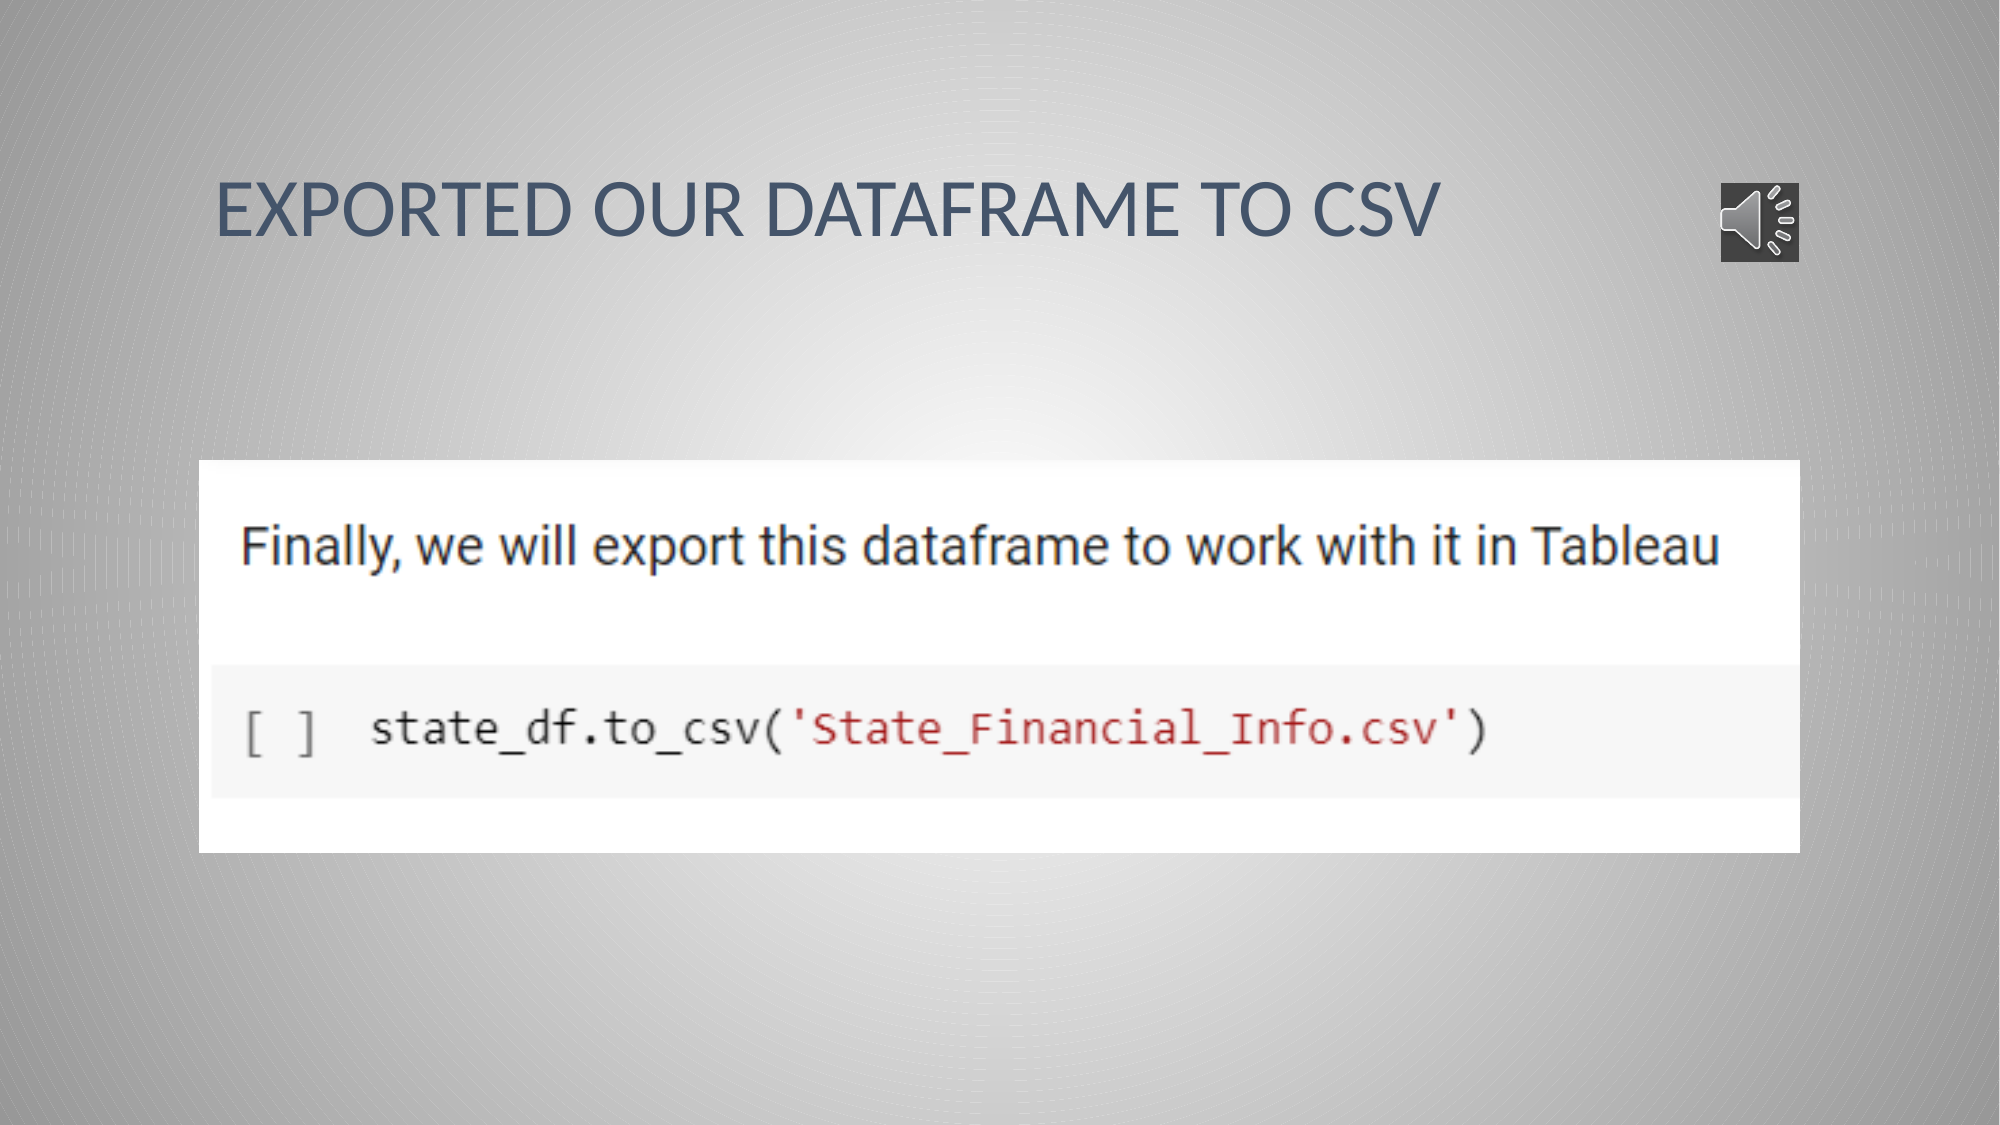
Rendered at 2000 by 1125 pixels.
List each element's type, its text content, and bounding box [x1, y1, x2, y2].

picture [1719, 182, 1800, 263]
title Exported Our dataframe to CSV [199, 45, 1800, 263]
picture [199, 459, 1800, 853]
